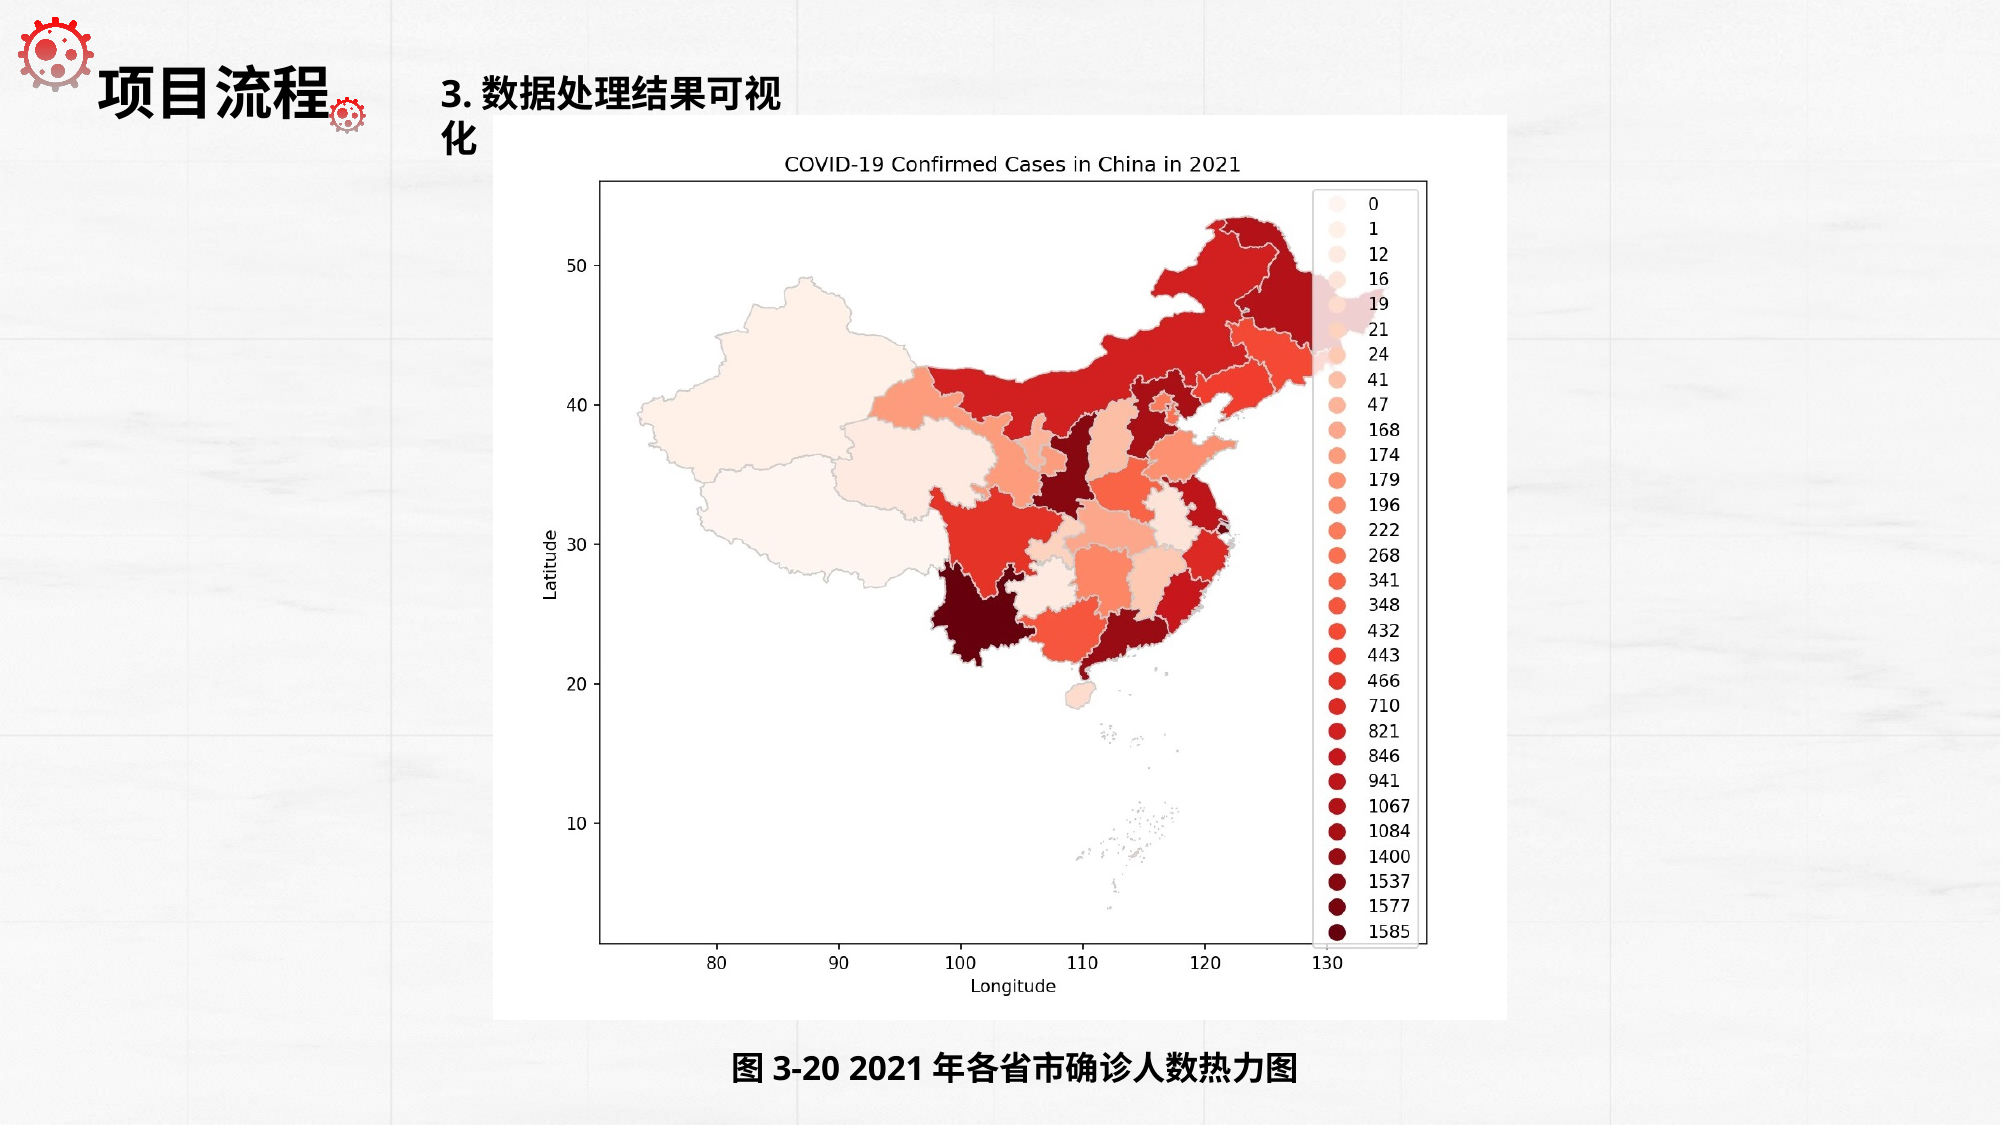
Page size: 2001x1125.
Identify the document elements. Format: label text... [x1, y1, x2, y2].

text_box 图3-20 2021年各省市确诊人数热力图 [493, 1020, 1494, 1095]
text_box 3.数据处理结果可视化 [425, 62, 831, 167]
text_box [17, 16, 94, 93]
text_box 项目流程 [55, 57, 376, 137]
picture [0, 0, 2001, 1125]
